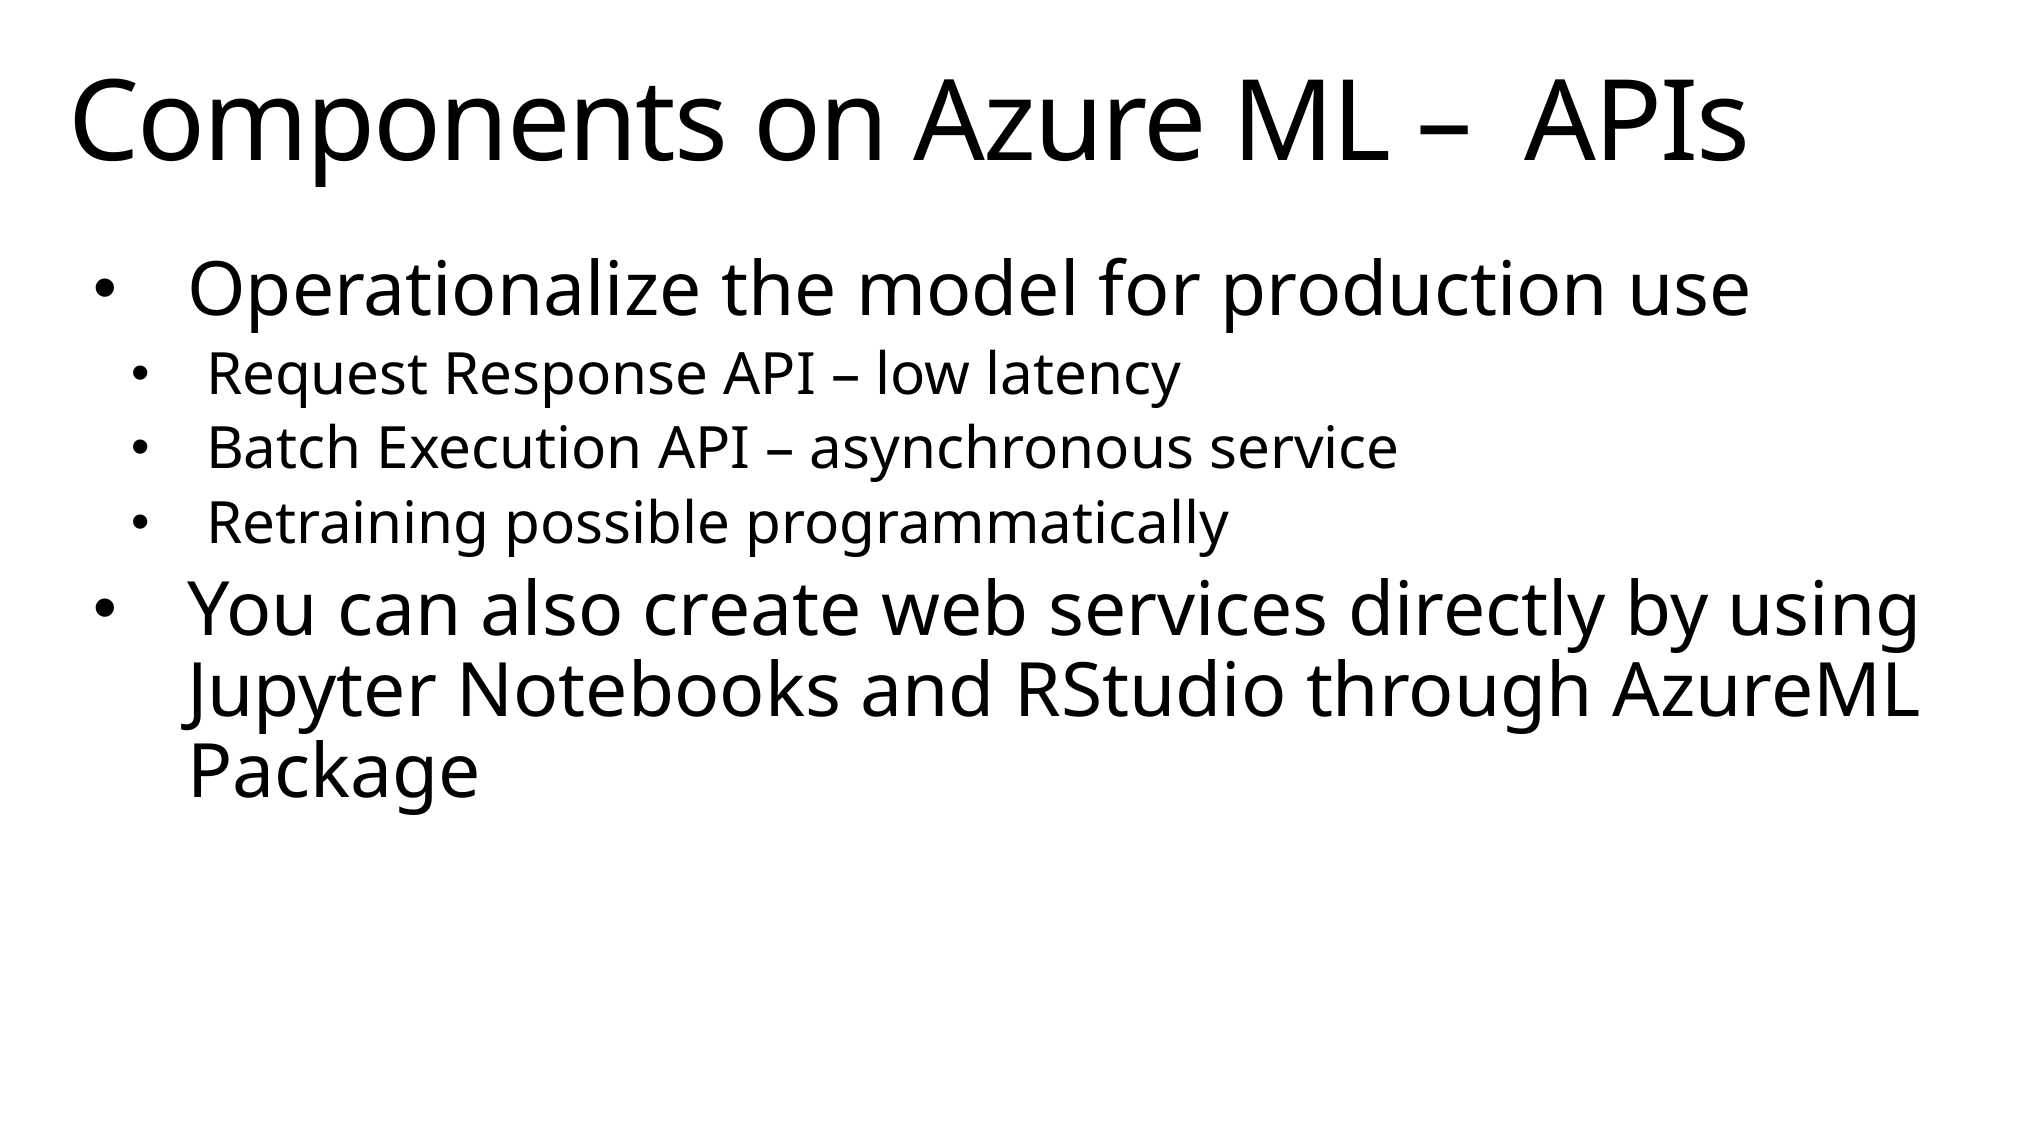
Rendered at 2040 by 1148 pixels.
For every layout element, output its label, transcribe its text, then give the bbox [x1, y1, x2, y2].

title Components on Azure ML – APIs [45, 48, 1996, 199]
list Operationalize the model for production use Request Response API – low latency Batch Execution API – asynchronous service Retraining possible programmatically You can also create web services directly by using Jupyter Notebooks and RStudio through AzureML Package [69, 236, 2020, 857]
